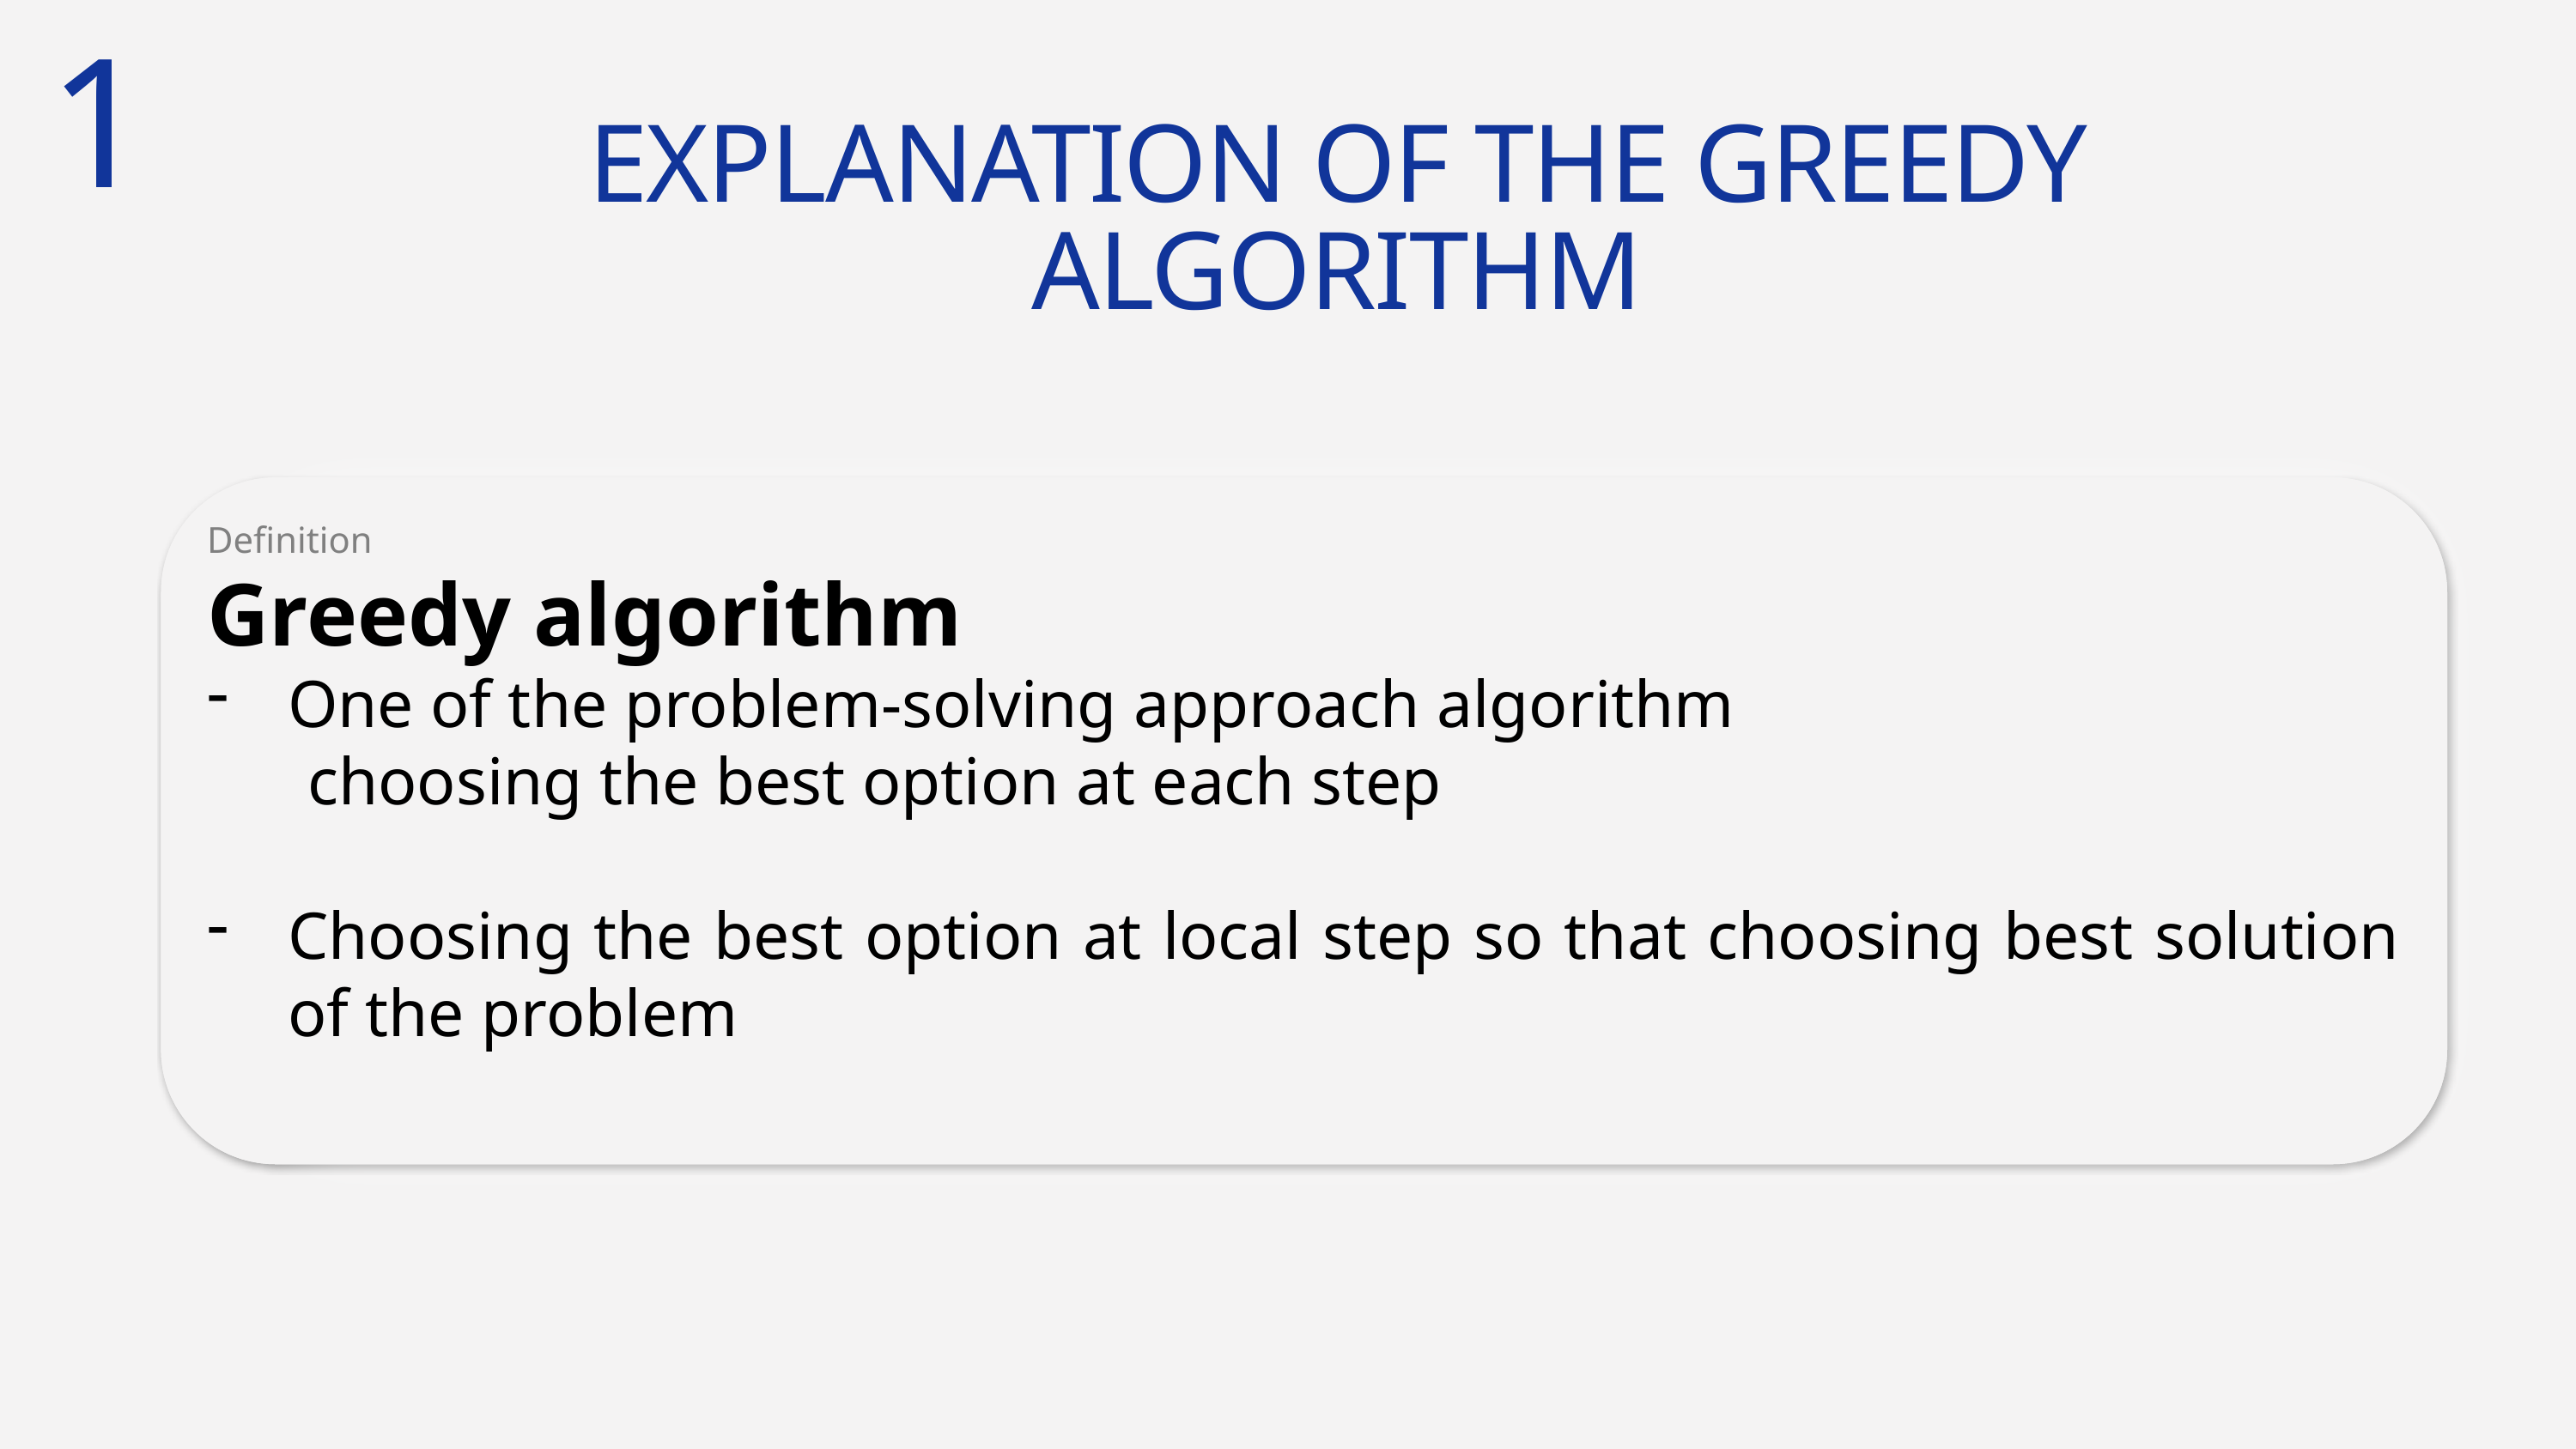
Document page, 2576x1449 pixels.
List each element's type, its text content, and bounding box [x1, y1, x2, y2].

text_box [161, 476, 2448, 1165]
text_box EXPLANATION OF THE GREEDY ALGORITHM [459, 148, 2215, 299]
text_box 1 [48, 19, 231, 224]
